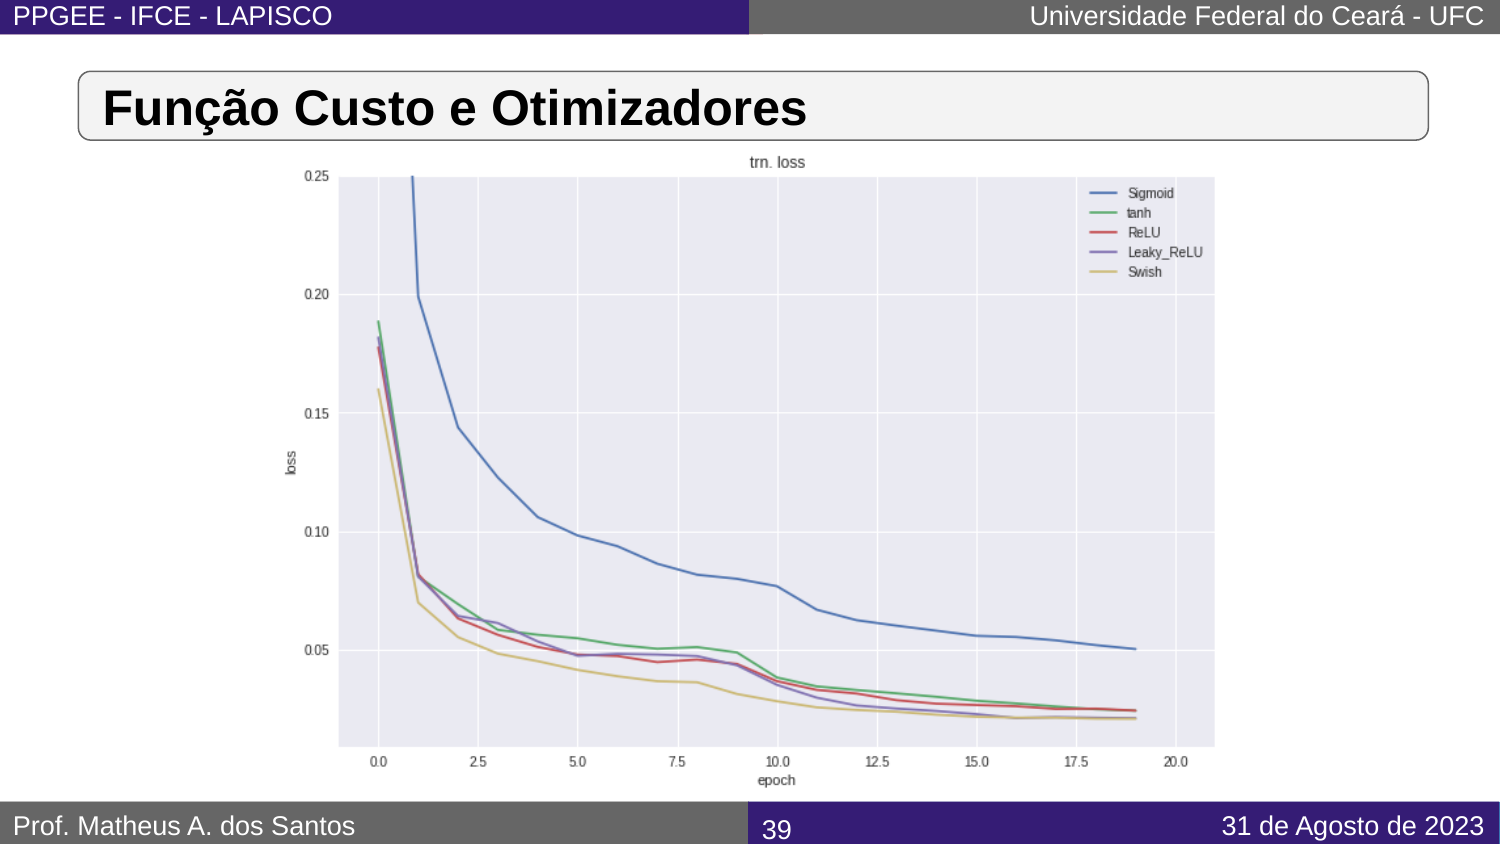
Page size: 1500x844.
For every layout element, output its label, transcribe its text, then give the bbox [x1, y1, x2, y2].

slide_number ‹#› [731, 804, 822, 844]
picture [275, 147, 1225, 797]
title Função Custo e Otimizadores [87, 70, 1073, 140]
